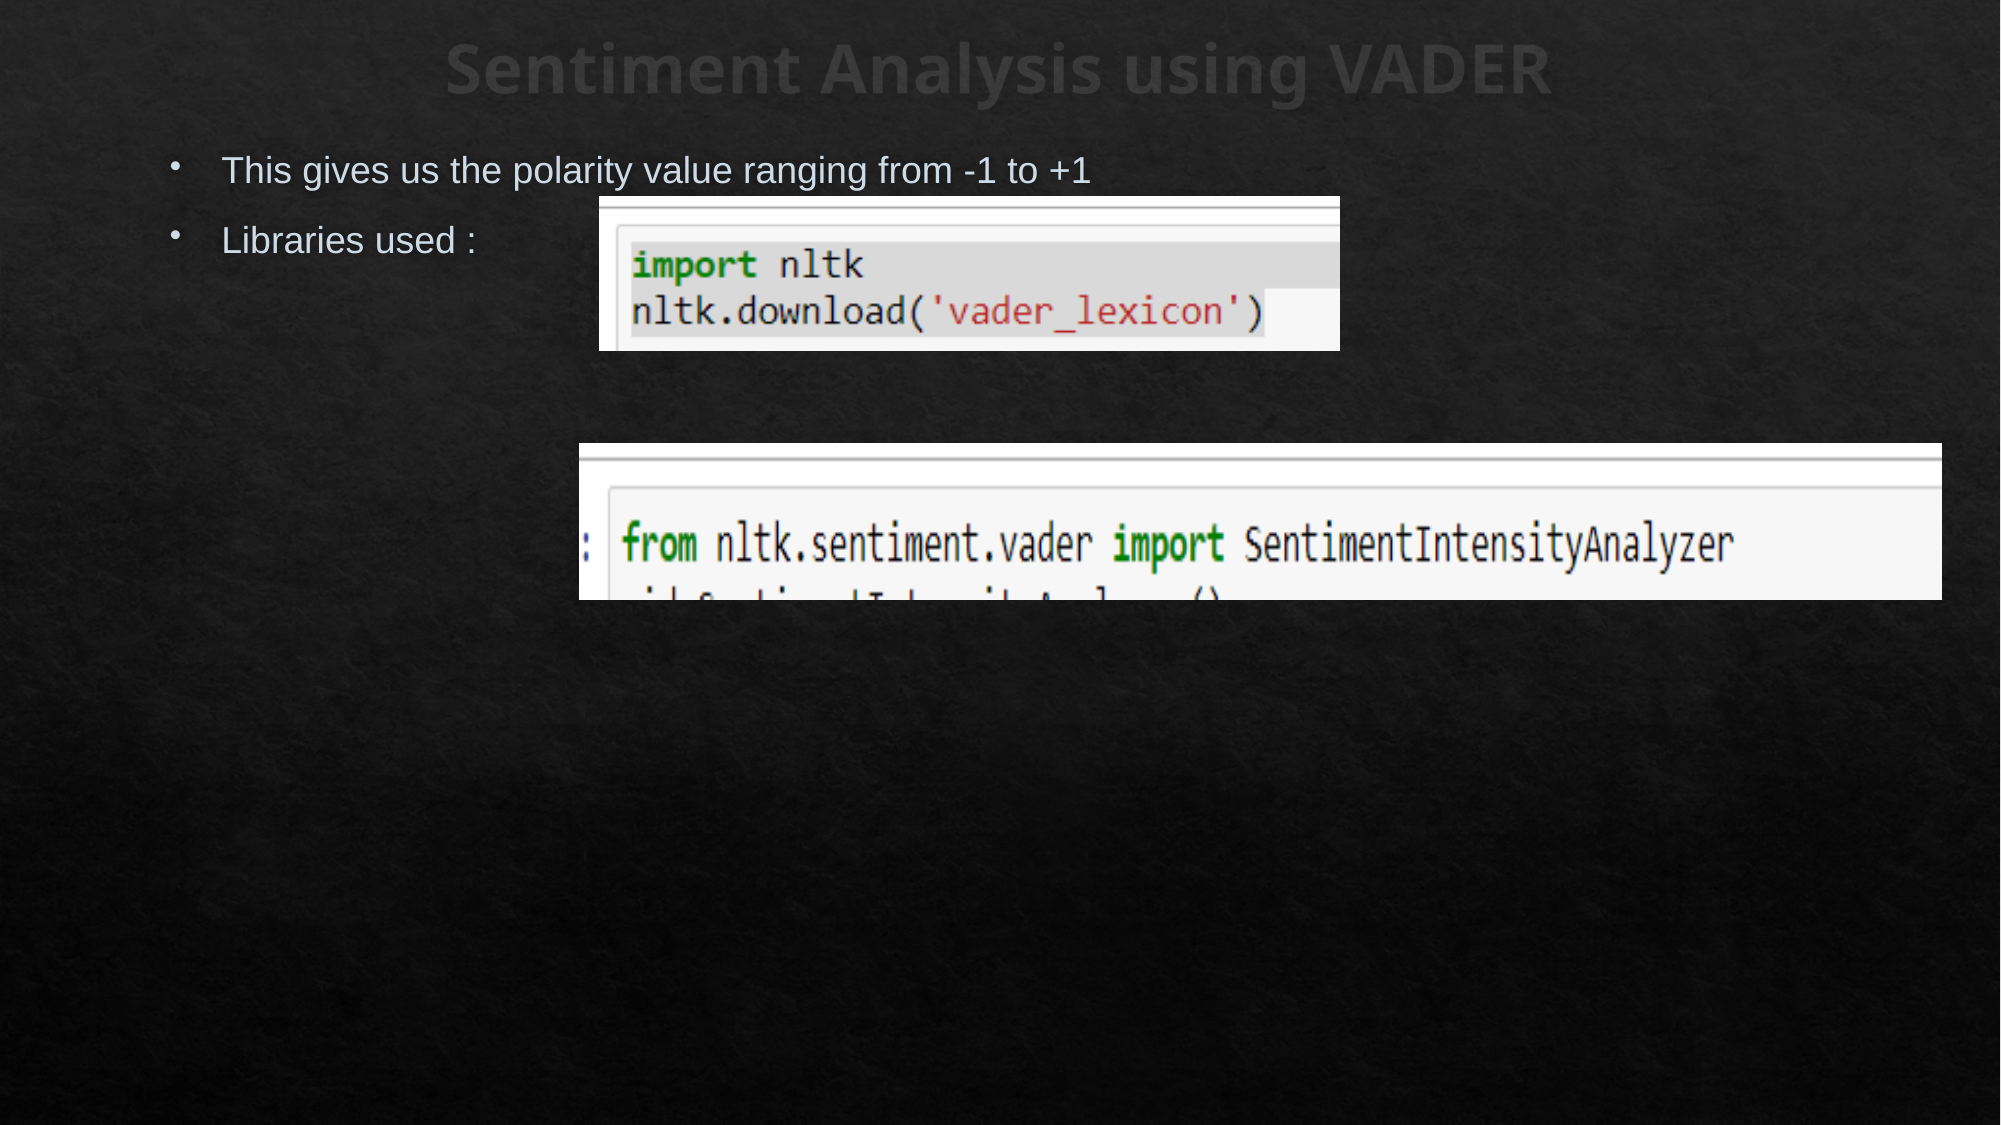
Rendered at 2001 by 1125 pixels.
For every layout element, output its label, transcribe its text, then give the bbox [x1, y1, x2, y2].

list This gives us the polarity value ranging from -1 to +1 Libraries used : [149, 134, 1849, 950]
picture [599, 196, 1340, 351]
title Sentiment Analysis using VADER [149, 26, 1849, 130]
picture [579, 443, 1942, 600]
